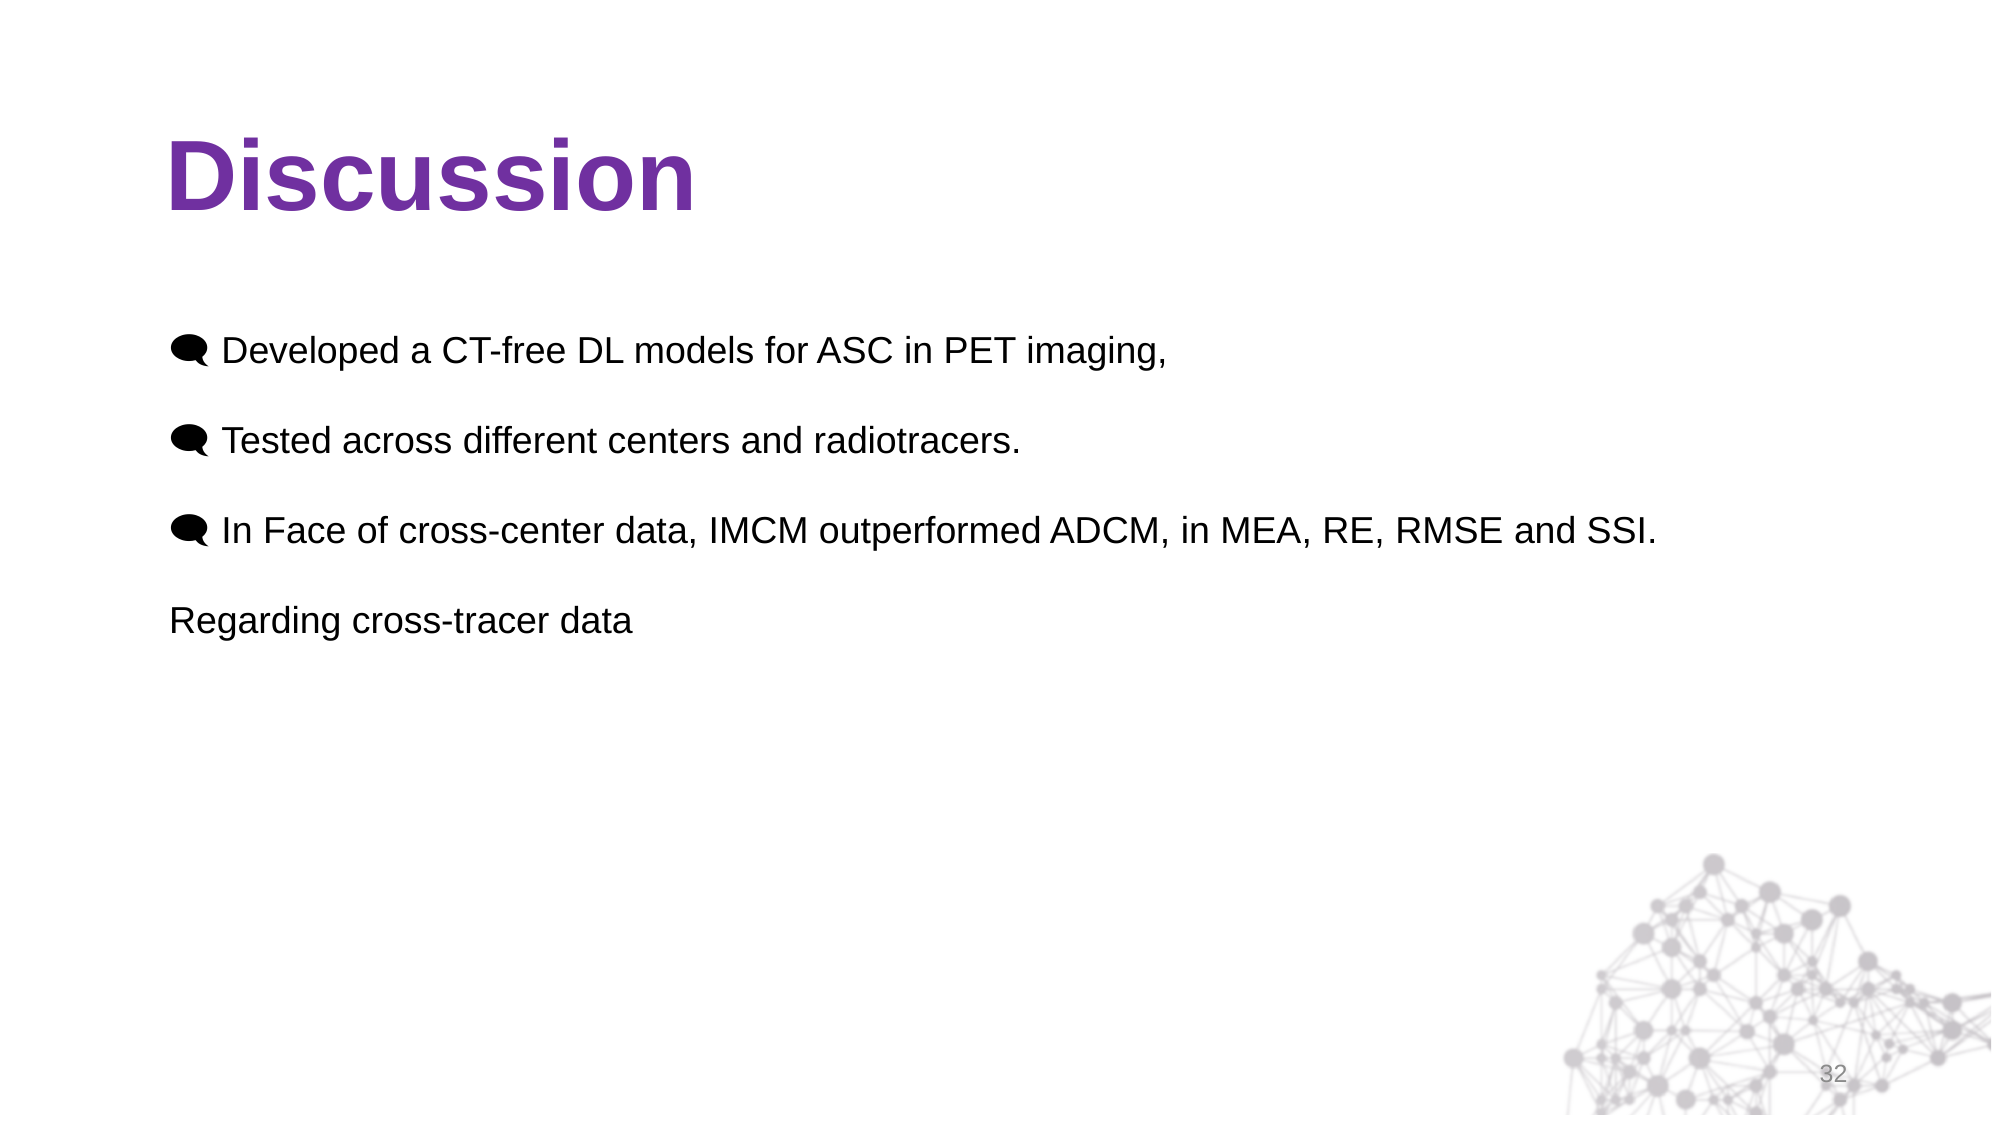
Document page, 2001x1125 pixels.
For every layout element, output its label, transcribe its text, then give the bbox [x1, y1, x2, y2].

slide_number 32 [1412, 1042, 1863, 1103]
text_box 🗨️ Developed a CT-free DL models for ASC in PET imaging, 🗨️ Tested across different centers and radiotracers. 🗨️ In Face of cross-center data, IMCM outperformed ADCM, in MEA, RE, RMSE and SSI. Regarding cross-tracer data [154, 357, 1777, 649]
text_box Discussion [0, 0, 2000, 357]
